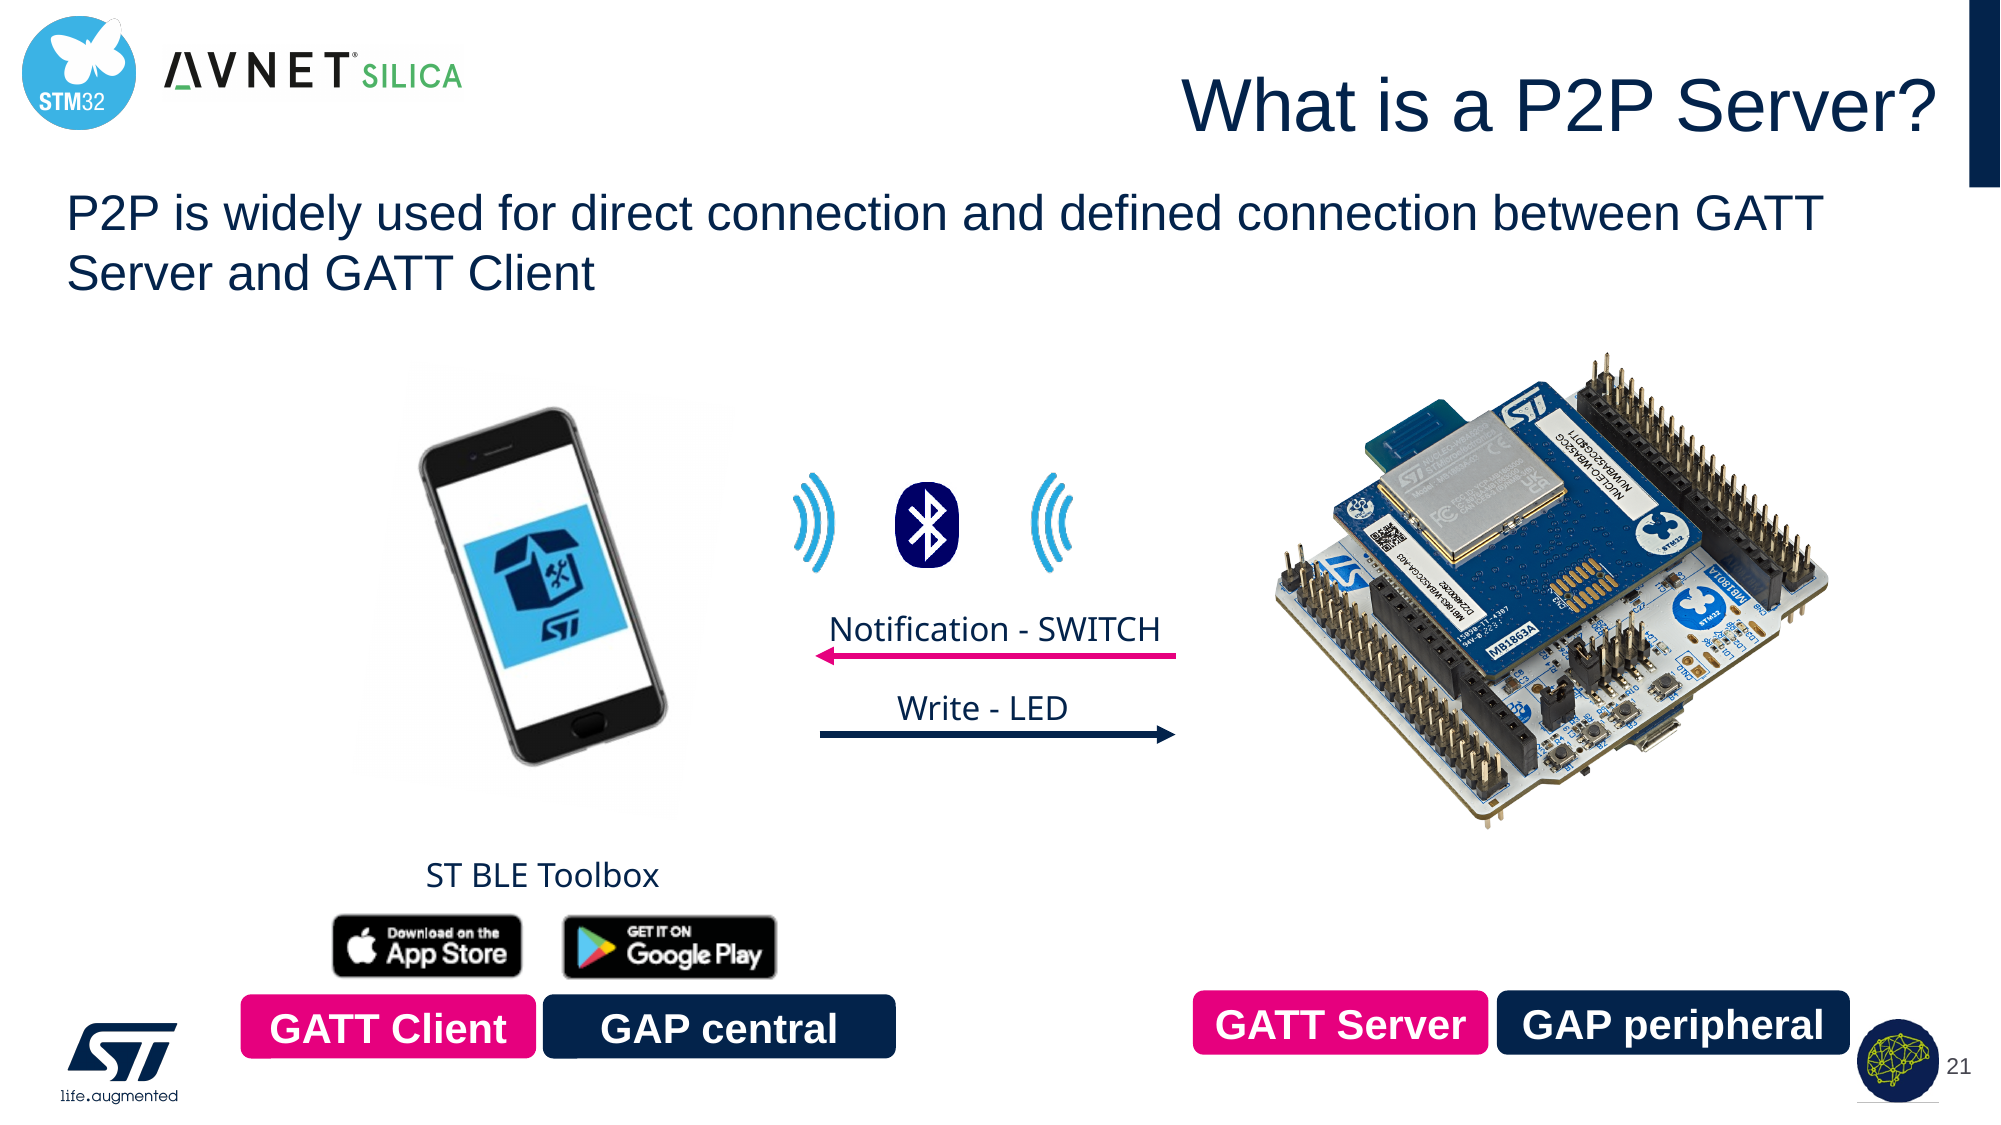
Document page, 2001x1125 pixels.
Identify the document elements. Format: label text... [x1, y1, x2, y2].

list P2P is widely used for direct connection and defined connection between GATT Server and GATT Client [51, 172, 1923, 929]
picture [162, 44, 464, 102]
picture [352, 361, 734, 819]
picture [1857, 1019, 1939, 1103]
text_box GATT Client [239, 993, 538, 1060]
picture [759, 465, 872, 578]
picture [37, 999, 201, 1125]
picture [313, 901, 795, 994]
text_box GAP peripheral [1496, 990, 1850, 1055]
picture [1200, 320, 1890, 875]
text_box Write - LED [740, 679, 1200, 735]
text_box GAP central [542, 994, 896, 1059]
picture [22, 16, 136, 130]
text_box GATT Server [1191, 989, 1490, 1056]
text_box What is a P2P Server? [1056, 0, 1954, 215]
slide_number 21 [1939, 1038, 1972, 1087]
picture [994, 465, 1107, 578]
text_box Notification - SWITCH [752, 600, 1200, 655]
picture [895, 481, 959, 568]
